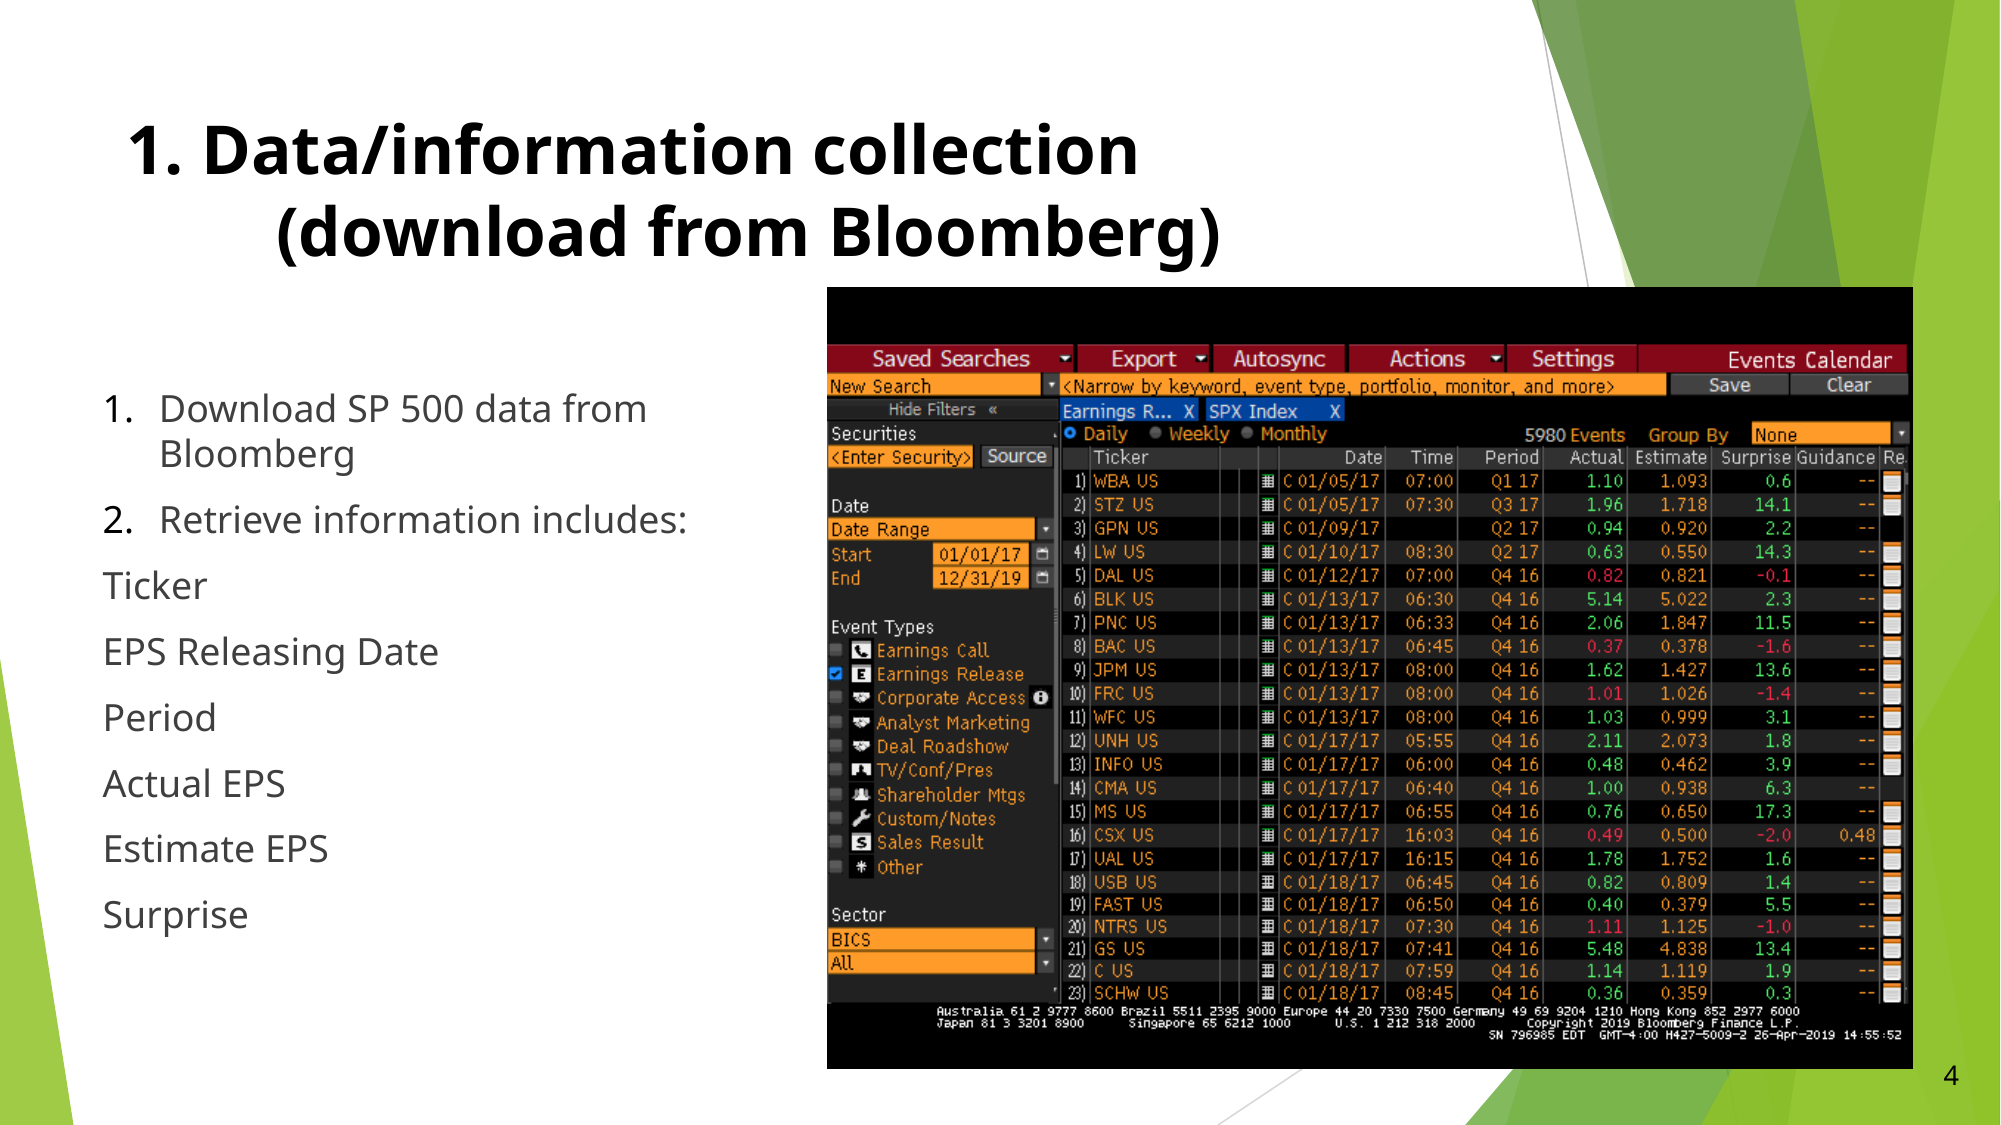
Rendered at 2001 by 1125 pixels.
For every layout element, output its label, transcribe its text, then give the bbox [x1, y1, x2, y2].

slide_number 4 [1861, 1046, 1974, 1107]
title 1. Data/information collection (download from Bloomberg) [111, 99, 1719, 317]
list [827, 287, 1913, 1070]
text_box Download SP 500 data from Bloomberg Retrieve information includes: Ticker EPS Releasing Date Period Actual EPS Estimate EPS Surprise [87, 377, 822, 990]
